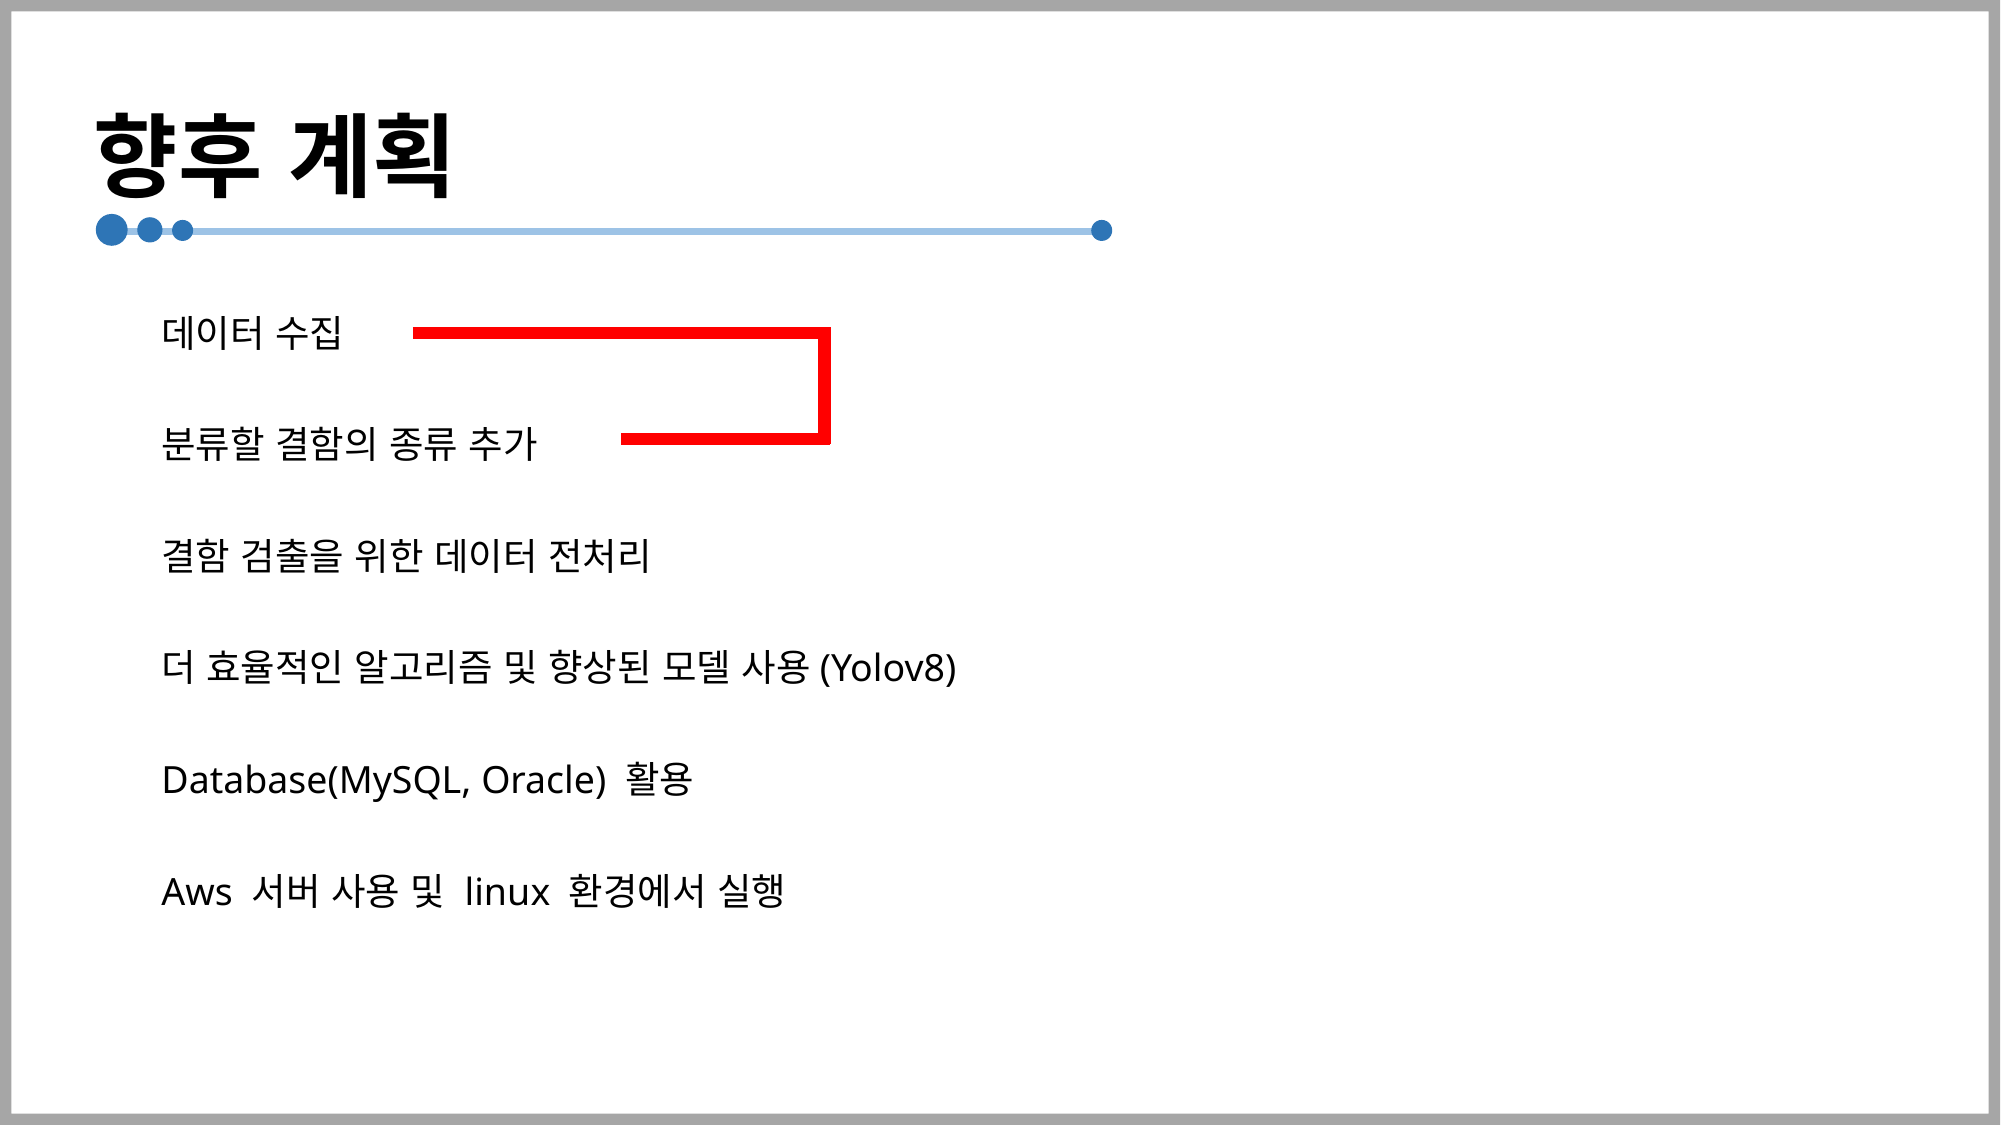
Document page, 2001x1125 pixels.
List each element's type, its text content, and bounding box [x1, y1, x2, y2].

text_box 더 효율적인 알고리즘 및 향상된 모델 사용(Yolov8) [146, 637, 1161, 697]
text_box 데이터 수집 [146, 302, 994, 363]
title 향후 계획 [79, 52, 1804, 270]
text_box 결함 검출을 위한 데이터 전처리 [146, 525, 1161, 586]
text_box Database(MySQL, Oracle) 활용 [146, 748, 1161, 809]
text_box Aws 서버 사용 및 linux 환경에서 실행 [146, 860, 1161, 920]
text_box 분류할 결함의 종류 추가 [146, 414, 994, 474]
